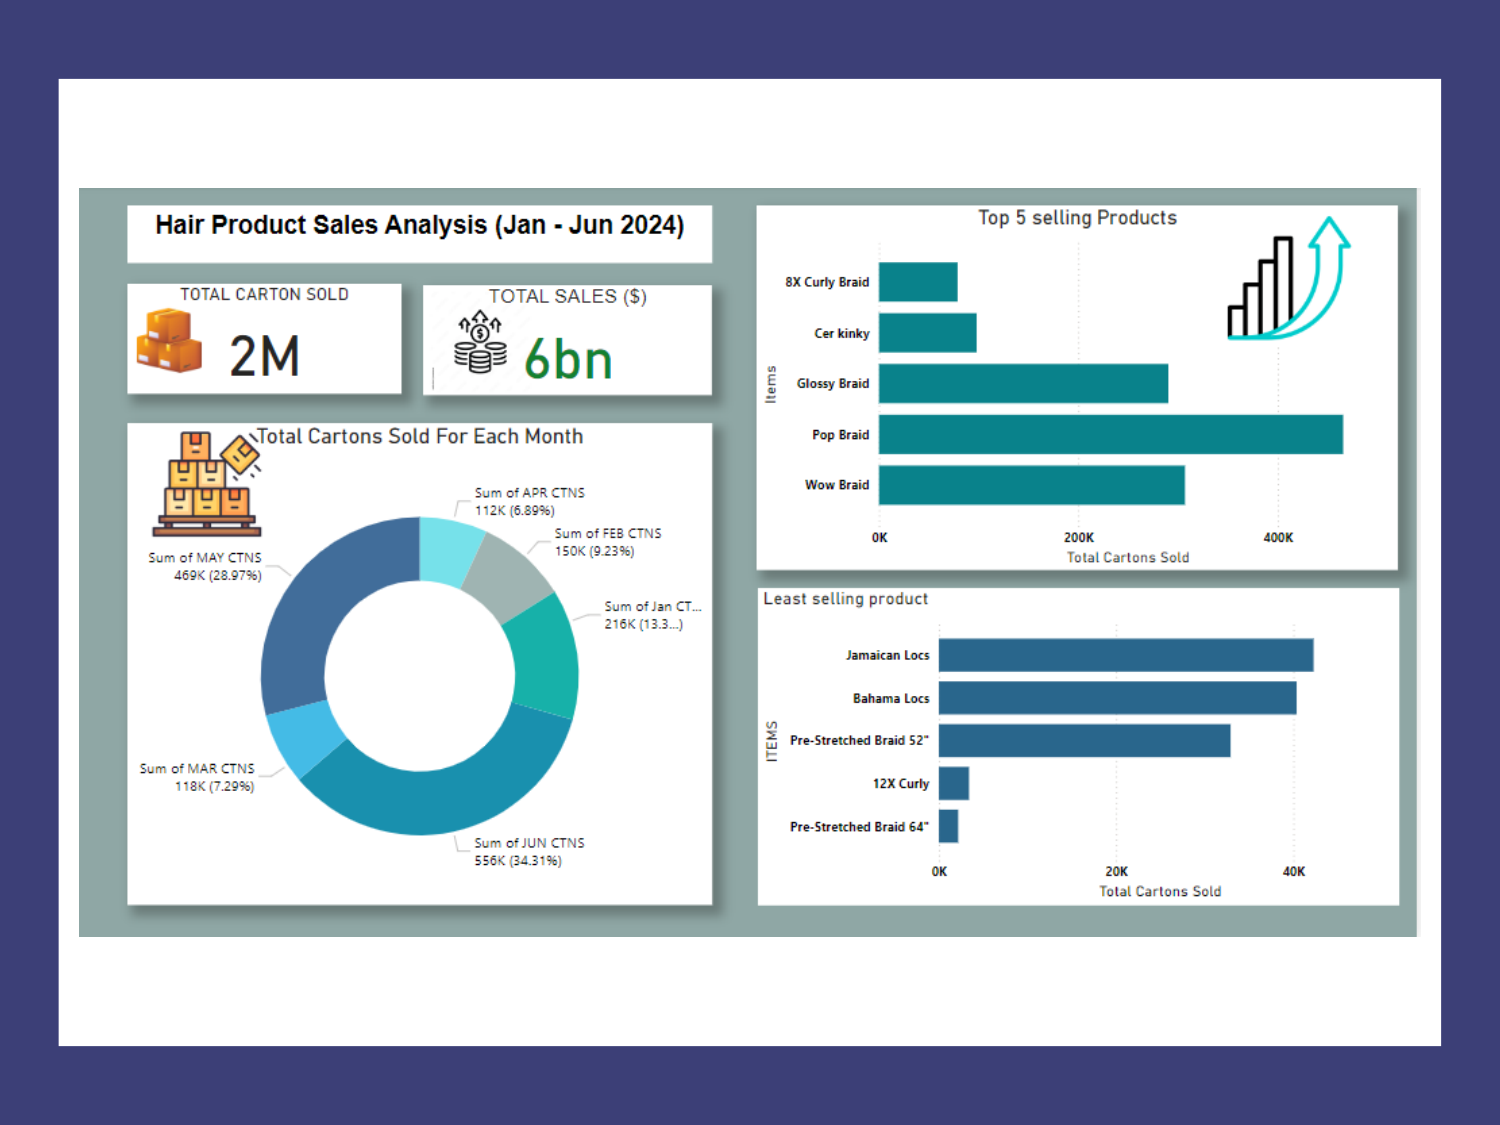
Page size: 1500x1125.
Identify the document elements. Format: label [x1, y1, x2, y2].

text_box [57, 77, 1443, 1048]
text_box [0, 0, 1500, 1125]
picture [78, 188, 1422, 937]
